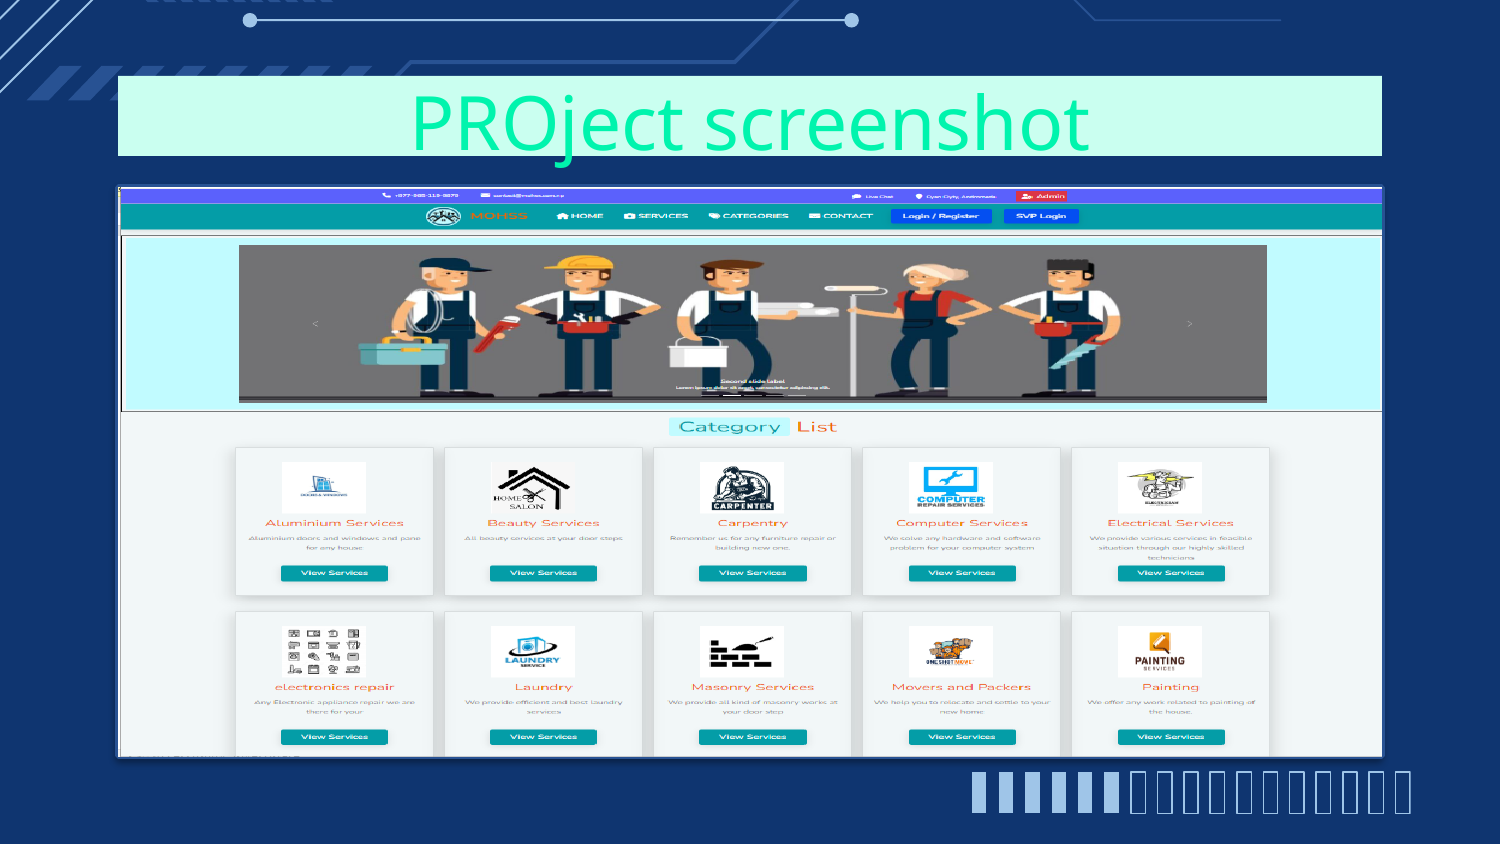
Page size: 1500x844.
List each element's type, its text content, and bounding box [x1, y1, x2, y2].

title PROject screenshot [118, 75, 1382, 156]
picture [117, 187, 1383, 757]
